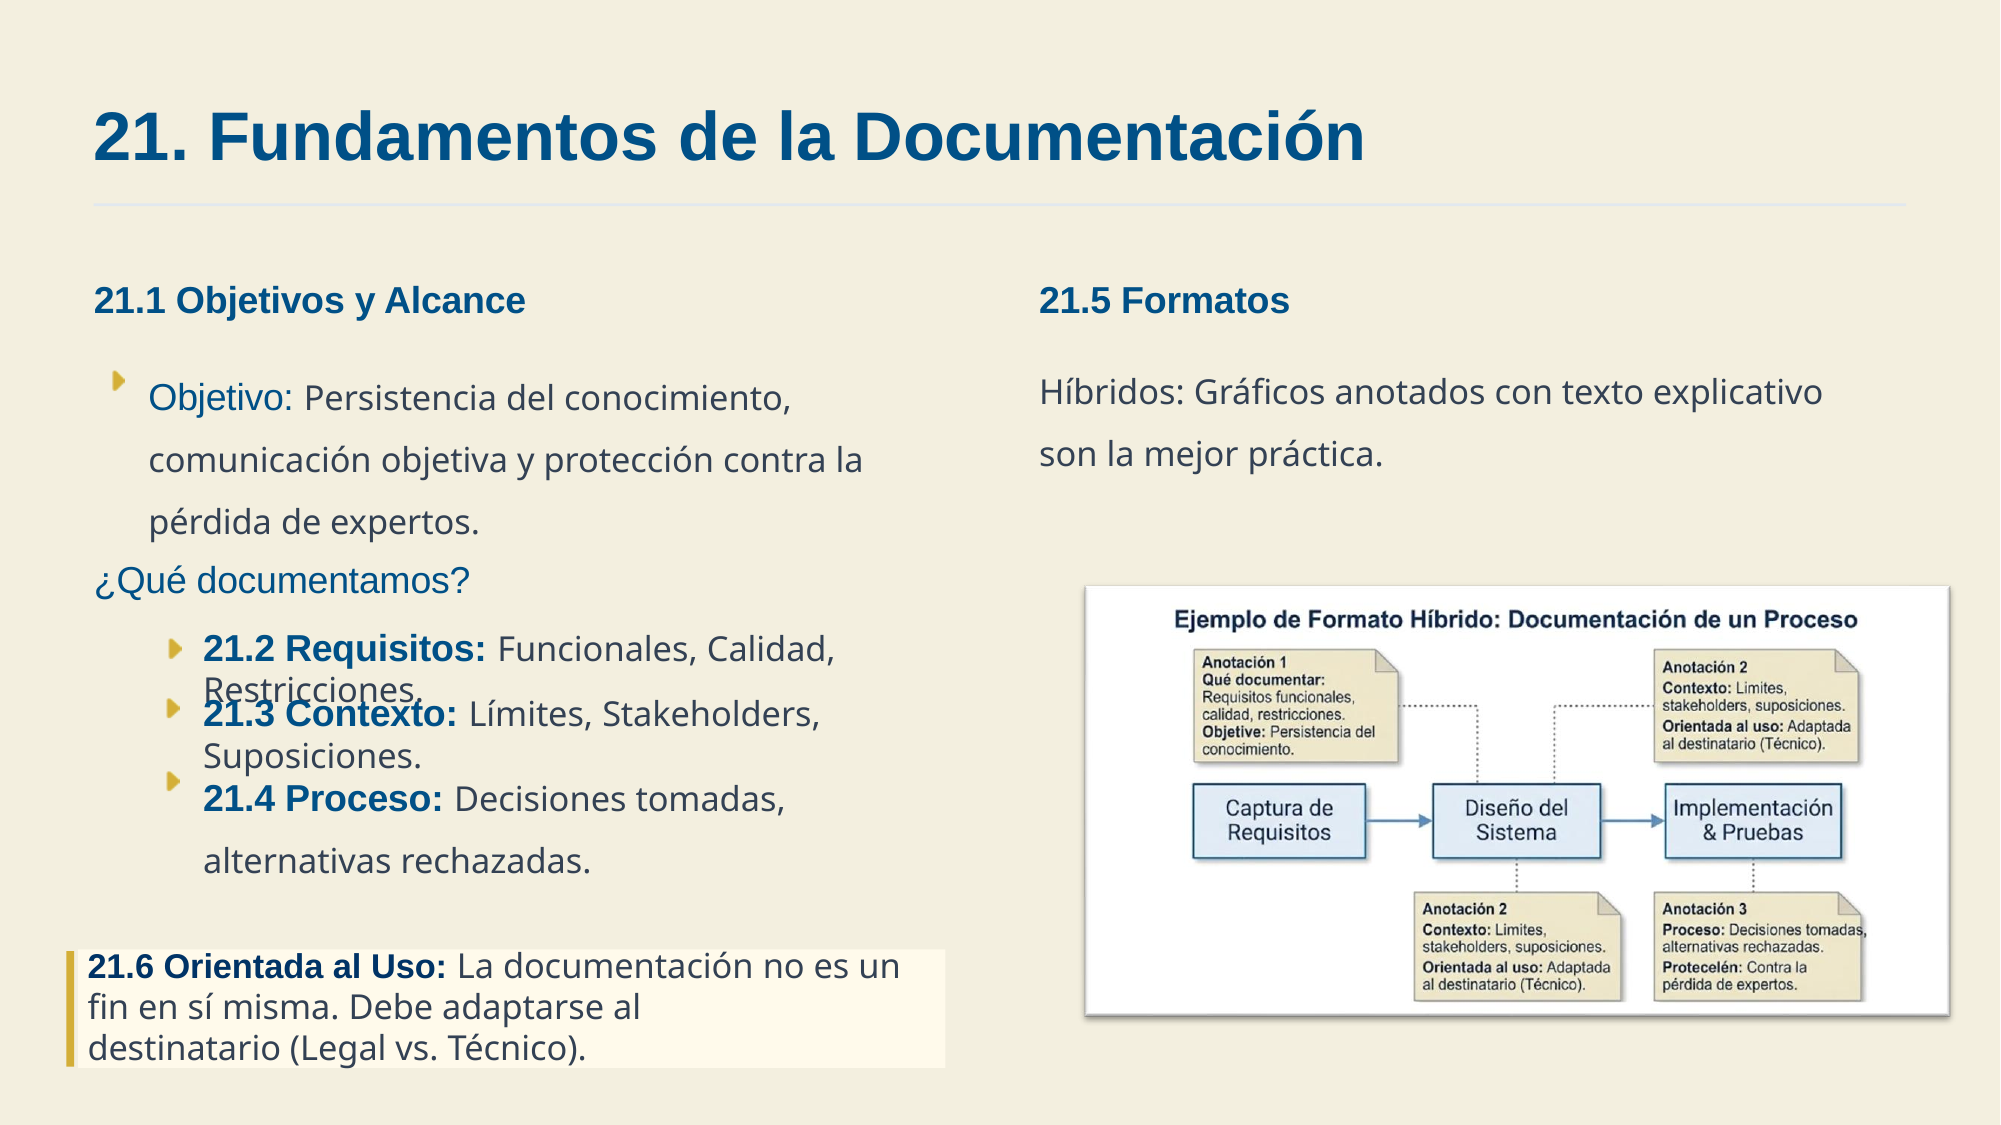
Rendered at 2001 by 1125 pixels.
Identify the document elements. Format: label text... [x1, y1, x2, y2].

picture [163, 764, 180, 799]
text_box 21.5 Formatos [1037, 280, 1338, 322]
picture [165, 632, 182, 667]
text_box 21.6 Orientada al Uso: La documentación no es un fin en sí misma. Debe adaptarse al destinatario (Legal vs. Técnico). [78, 949, 946, 1068]
text_box 21.1 Objetivos y Alcance [91, 280, 609, 322]
text_box 21.4 Proceso: Decisiones tomadas, alternativas rechazadas. [201, 750, 975, 881]
text_box 21.3 Contexto: Límites, Stakeholders, Suposiciones. [201, 687, 1038, 776]
picture [109, 364, 126, 398]
text_box [93, 203, 1907, 207]
picture [1074, 579, 1959, 1029]
title 21. Fundamentos de la Documentación [60, 45, 1650, 280]
picture [163, 691, 180, 726]
text_box Objetivo: Persistencia del conocimiento, comunicación objetiva y protección contra la pérdida de expertos. ¿Qué documentamos? 21.2 Requisitos: Funcionales, Calidad, Restricciones. [91, 348, 1063, 710]
text_box Híbridos: Gráficos anotados con texto explicativo son la mejor práctica. [1063, 348, 1888, 473]
text_box [66, 951, 75, 1067]
